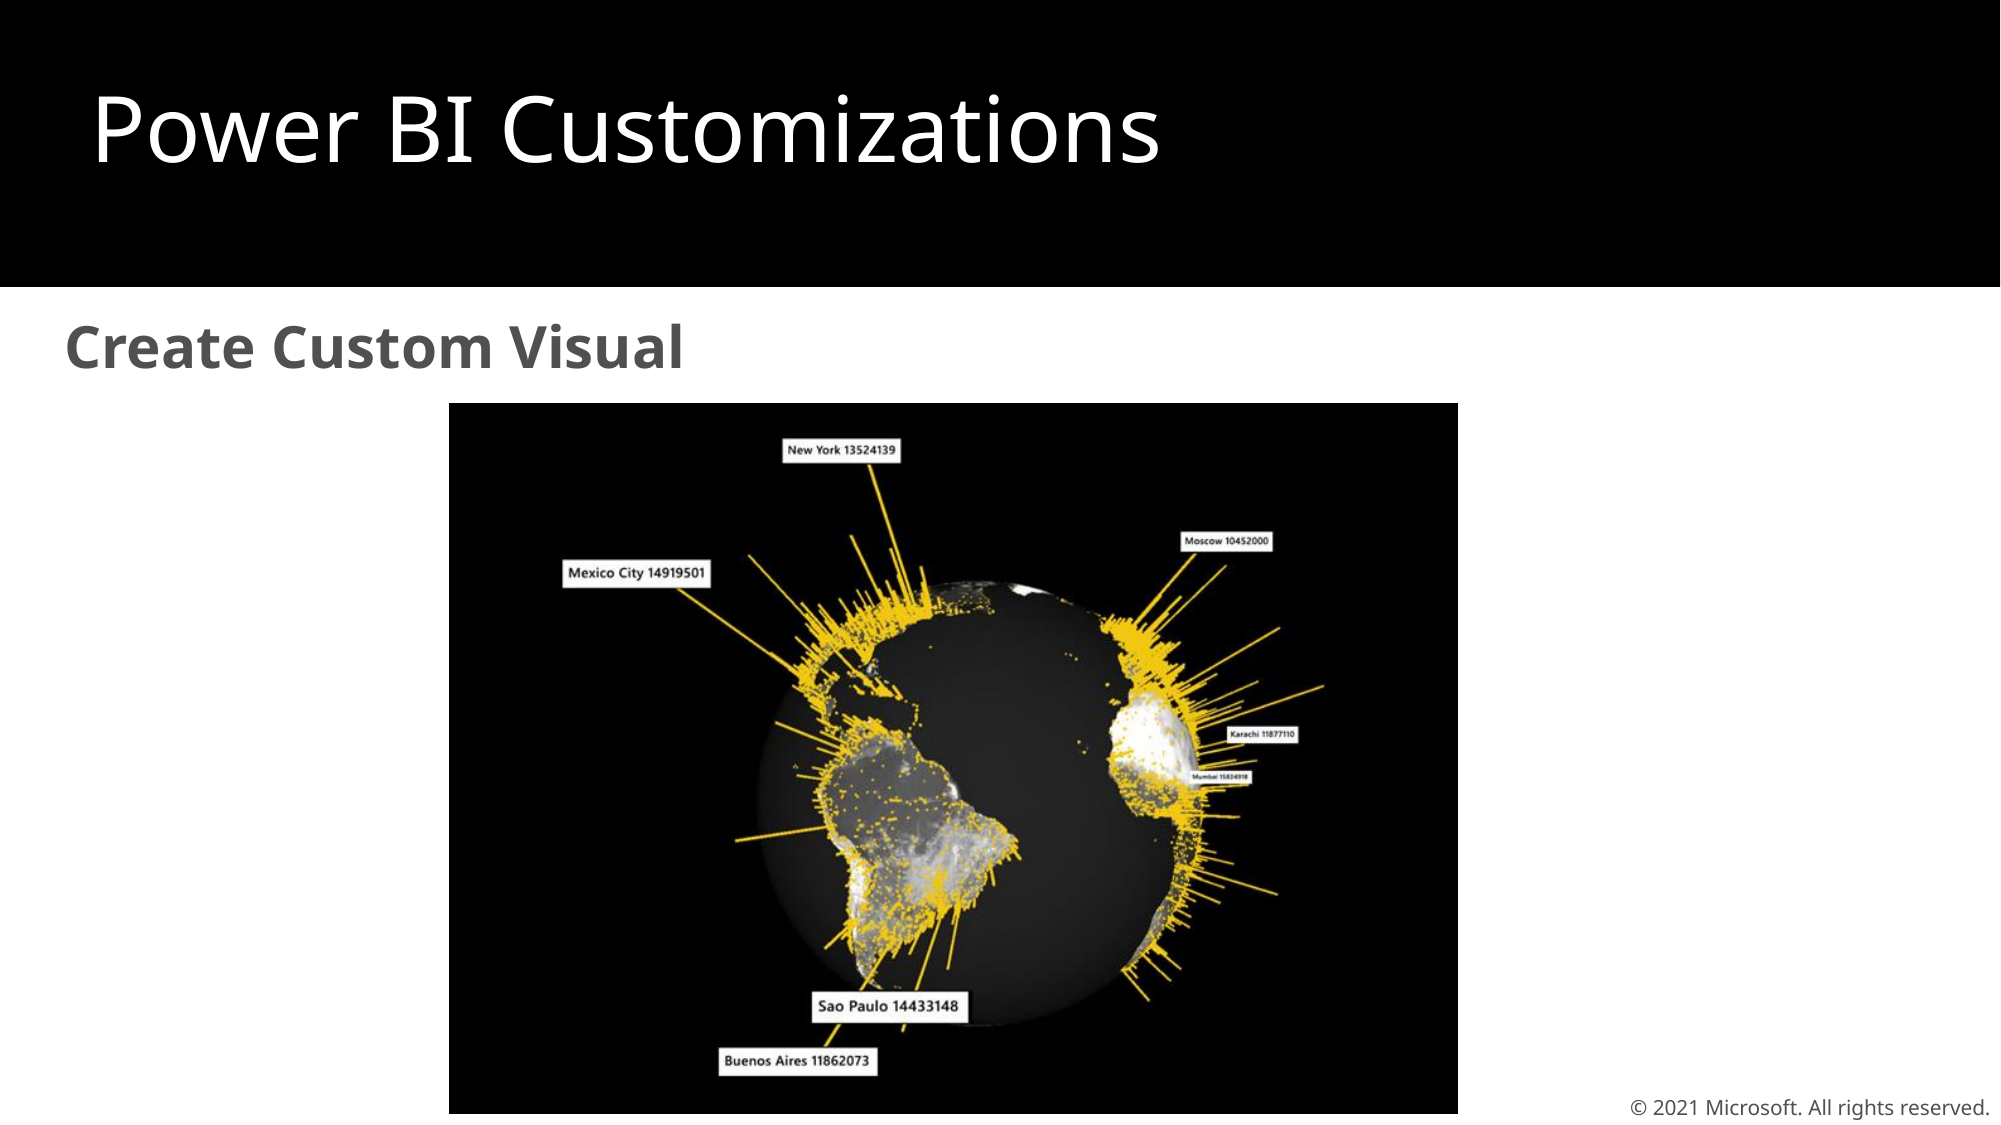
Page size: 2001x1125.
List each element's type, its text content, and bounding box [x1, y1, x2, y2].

title Power BI Customizations [75, 63, 1919, 178]
text_box Create Custom Visual [40, 303, 1953, 390]
picture [449, 403, 1458, 1114]
text_box © 2021 Microsoft. All rights reserved. [1587, 1088, 2000, 1125]
